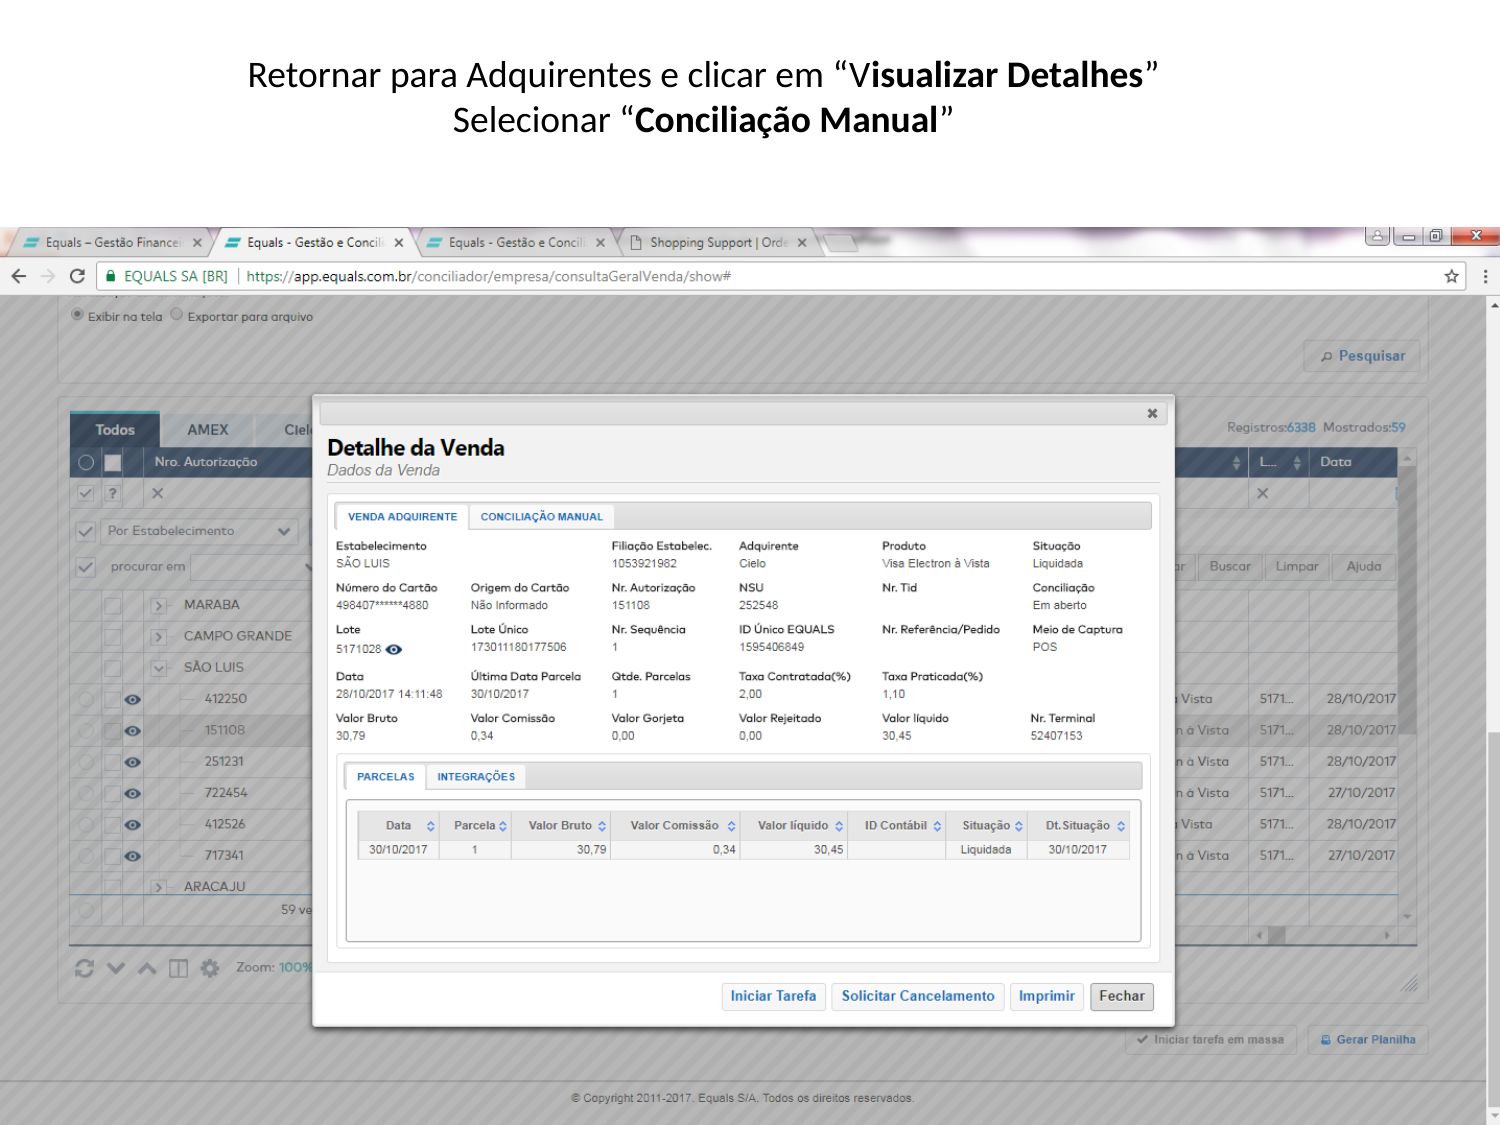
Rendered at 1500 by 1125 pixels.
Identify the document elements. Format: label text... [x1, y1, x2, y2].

text_box Retornar para Adquirentes e clicar em “Visualizar Detalhes” Selecionar “Conciliação Manual” [232, 42, 1175, 148]
picture [0, 227, 1500, 1125]
